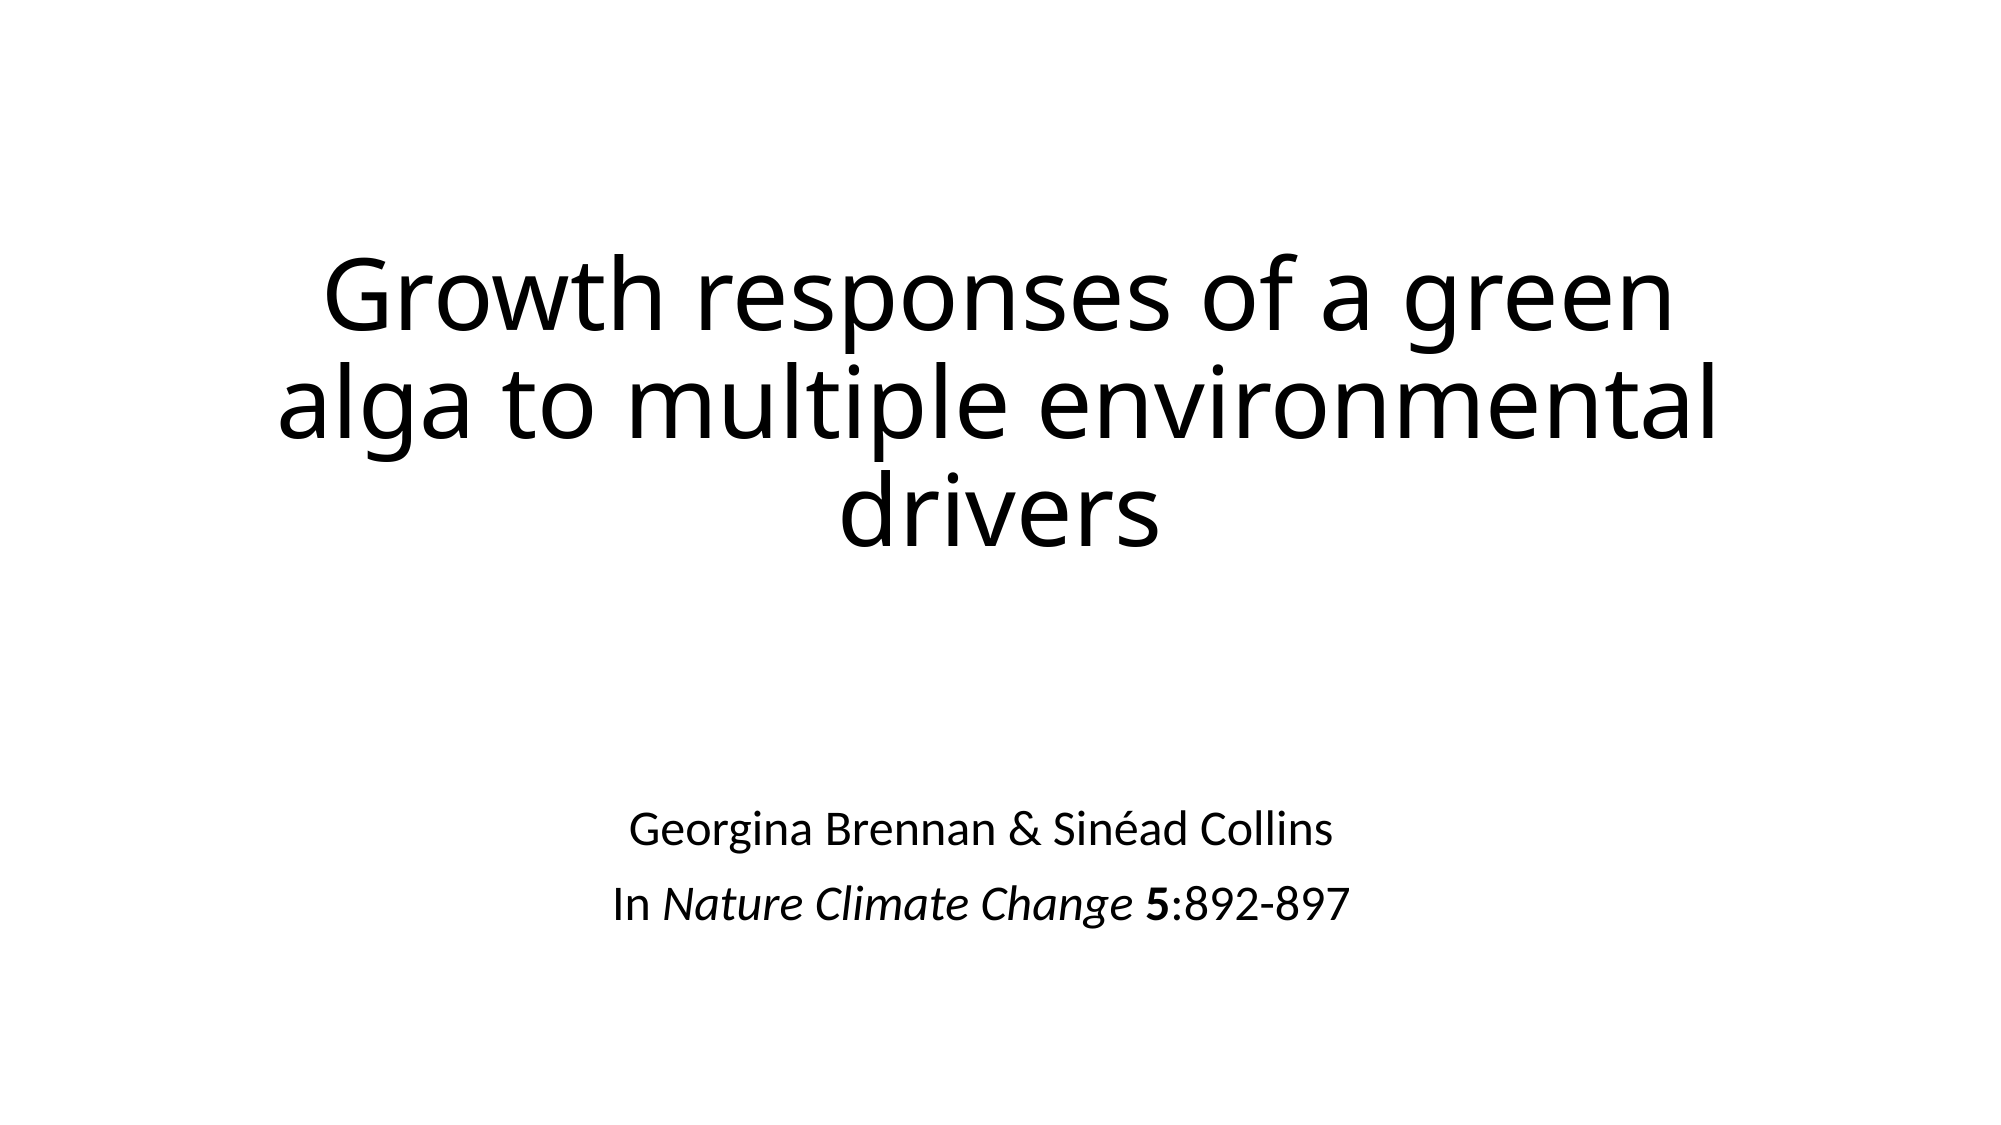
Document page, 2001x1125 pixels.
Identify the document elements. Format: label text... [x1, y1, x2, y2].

title Growth responses of a green alga to multiple environmental drivers [249, 184, 1750, 576]
subtitle Georgina Brennan & Sinéad Collins In Nature Climate Change 5:892-897 [231, 794, 1732, 1067]
